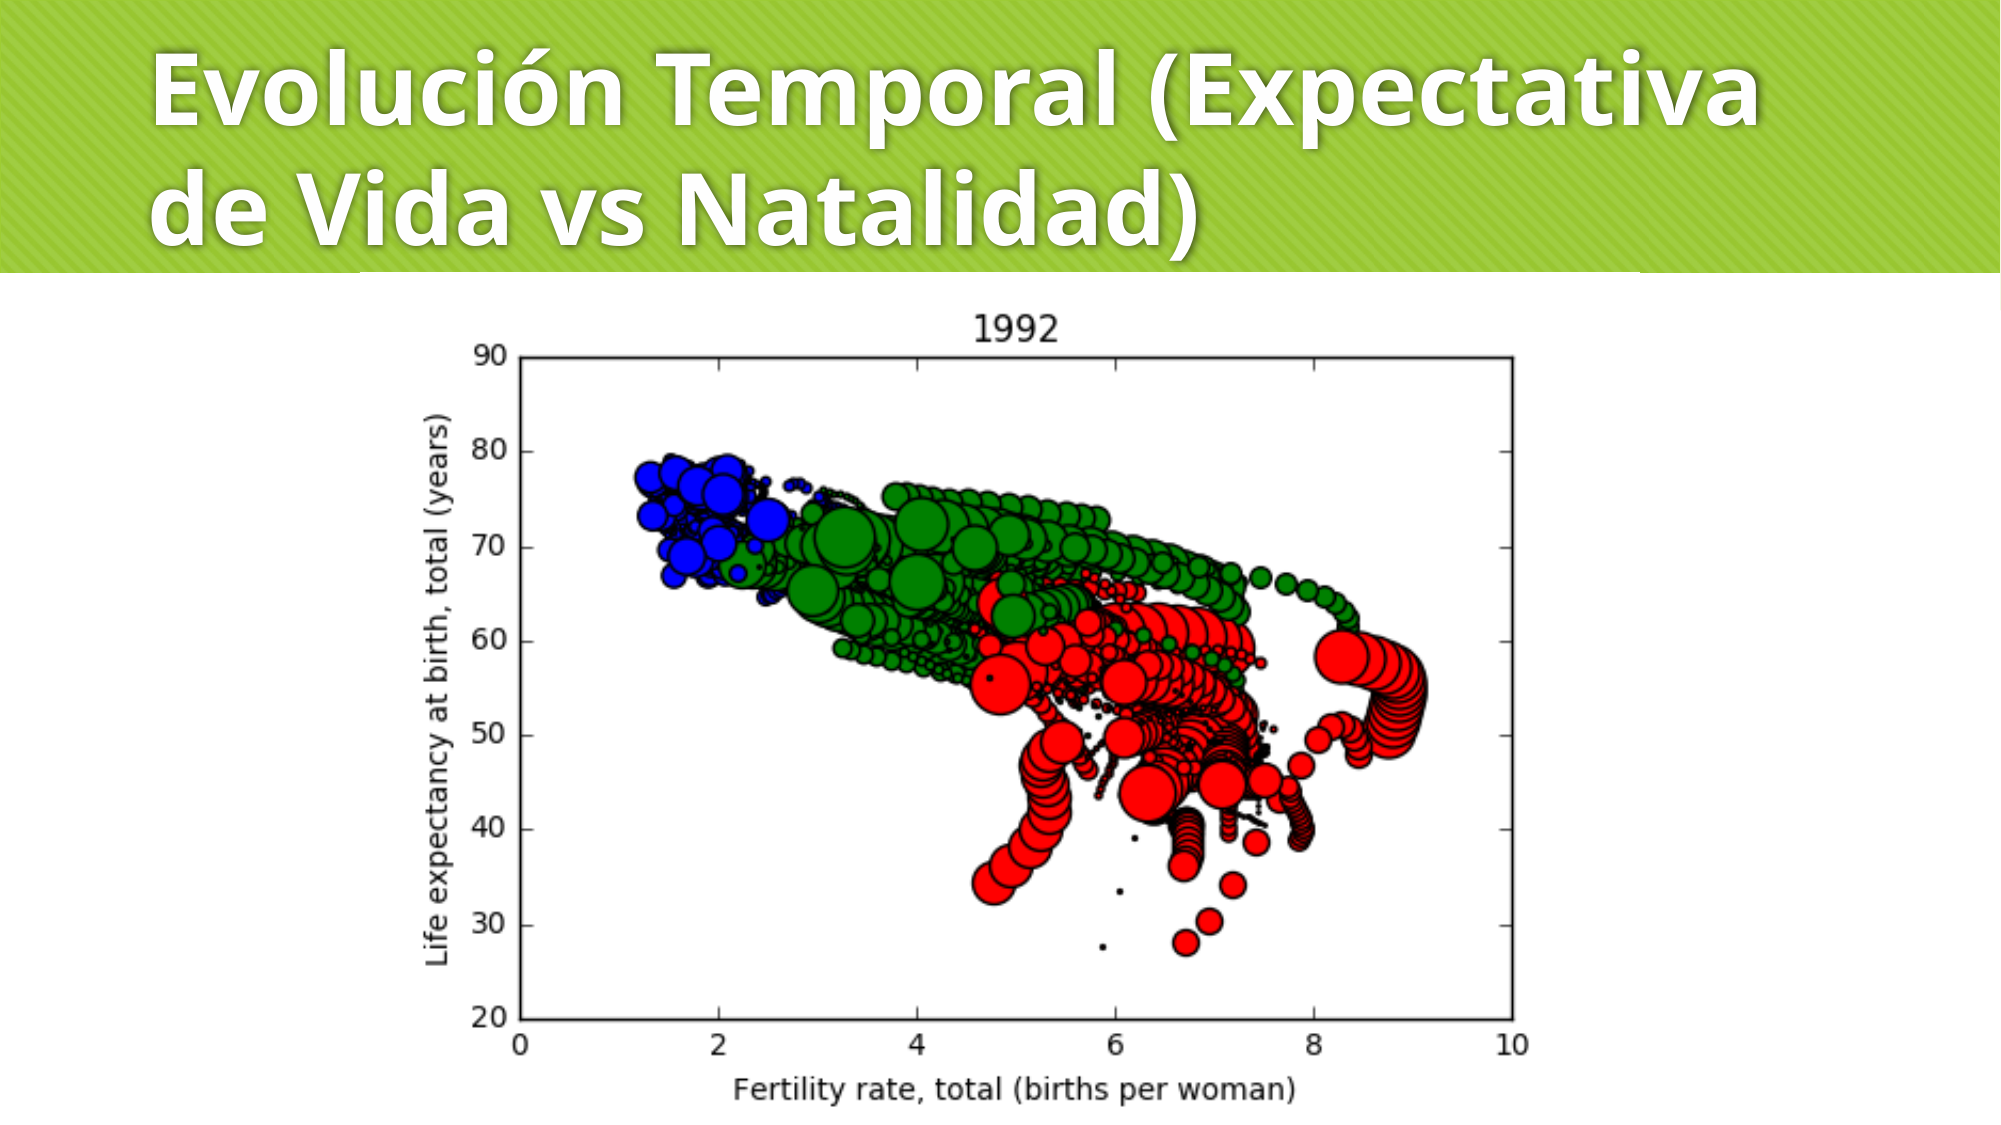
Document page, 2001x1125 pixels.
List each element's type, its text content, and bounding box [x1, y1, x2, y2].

title Evolución Temporal (Expectativa de Vida vs Natalidad) [132, 113, 1868, 272]
picture [0, 272, 2000, 1125]
